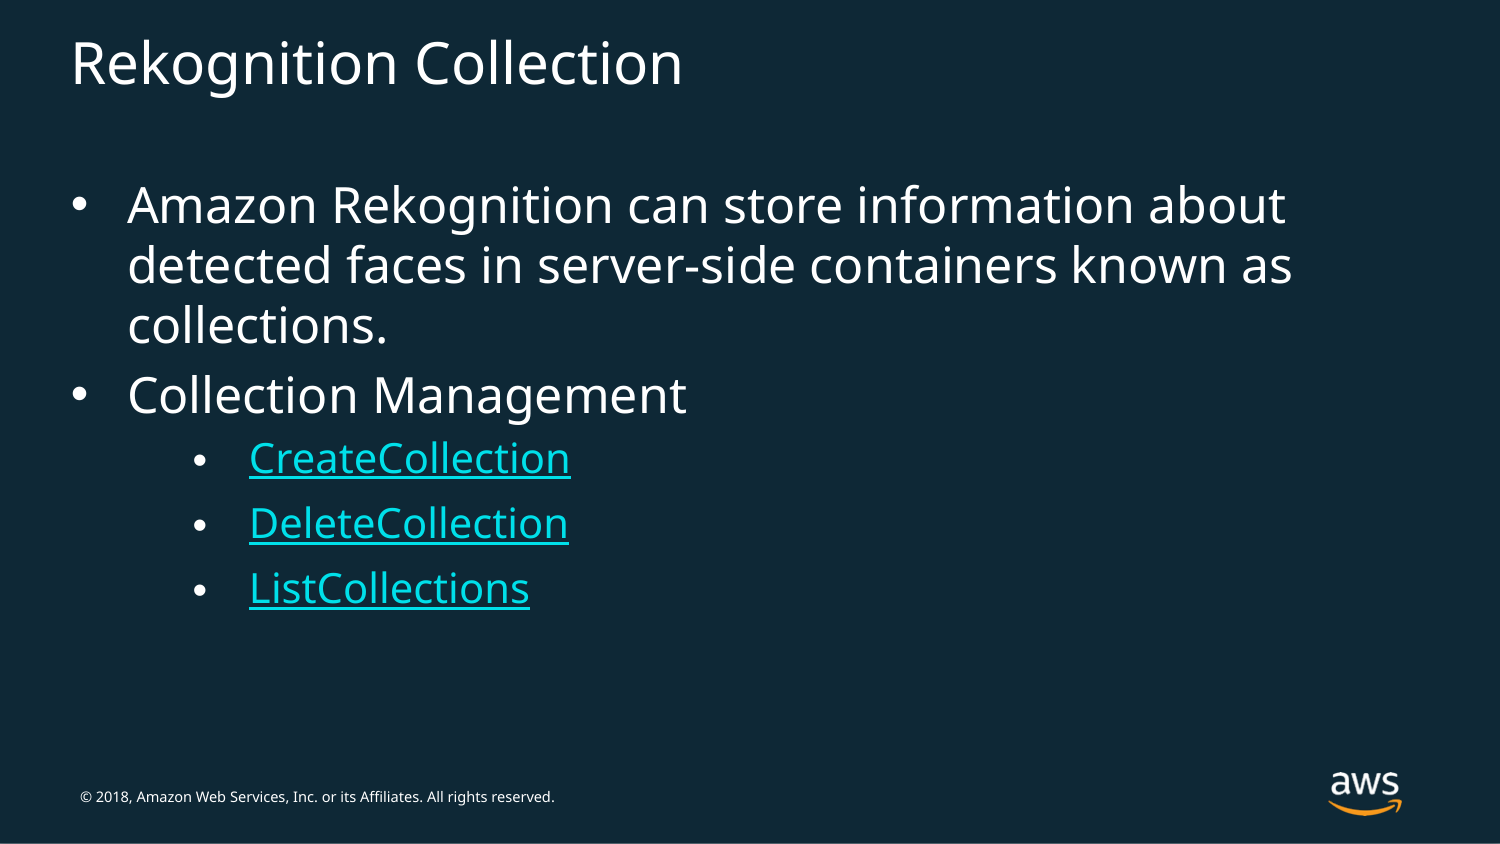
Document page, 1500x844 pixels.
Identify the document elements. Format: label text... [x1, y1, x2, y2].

picture [1328, 772, 1402, 816]
list Amazon Rekognition can store information about detected faces in server-side containers known as collections. Collection Management CreateCollection DeleteCollection ListCollections [55, 165, 1402, 749]
title Rekognition Collection [55, 18, 1402, 109]
